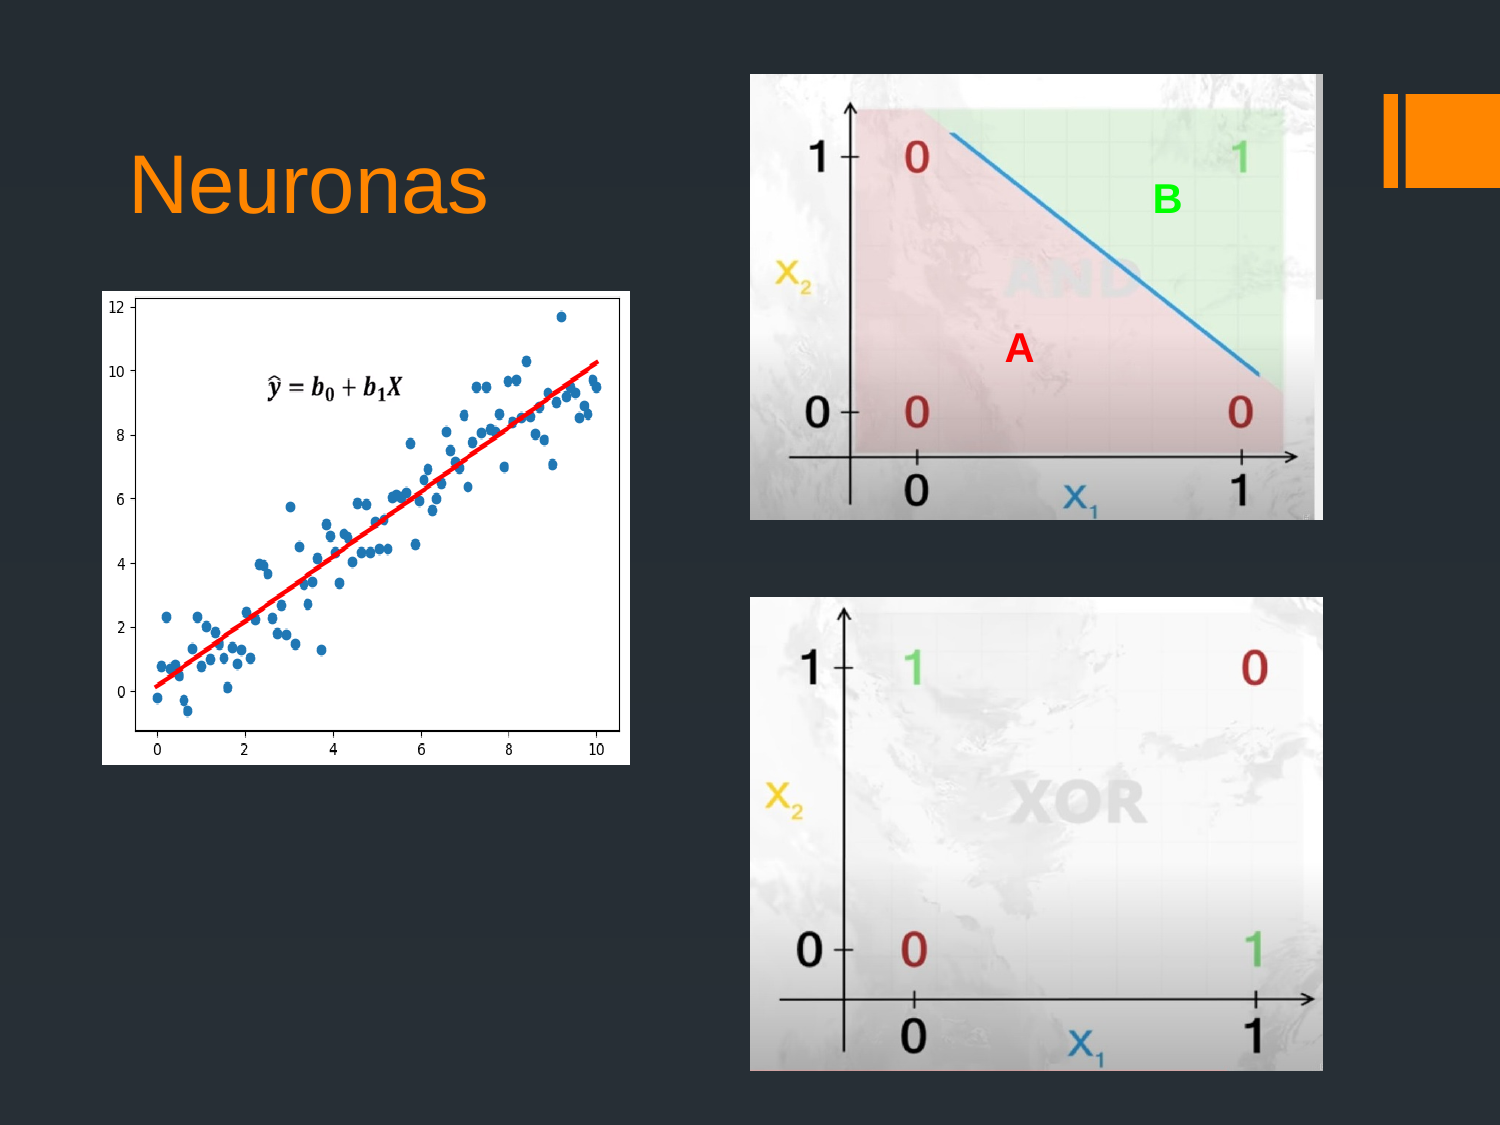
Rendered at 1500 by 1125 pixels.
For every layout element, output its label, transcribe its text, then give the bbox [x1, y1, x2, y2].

picture [749, 597, 1323, 1072]
picture [101, 290, 630, 765]
picture [749, 73, 1323, 520]
title Neuronas [113, 48, 1314, 238]
